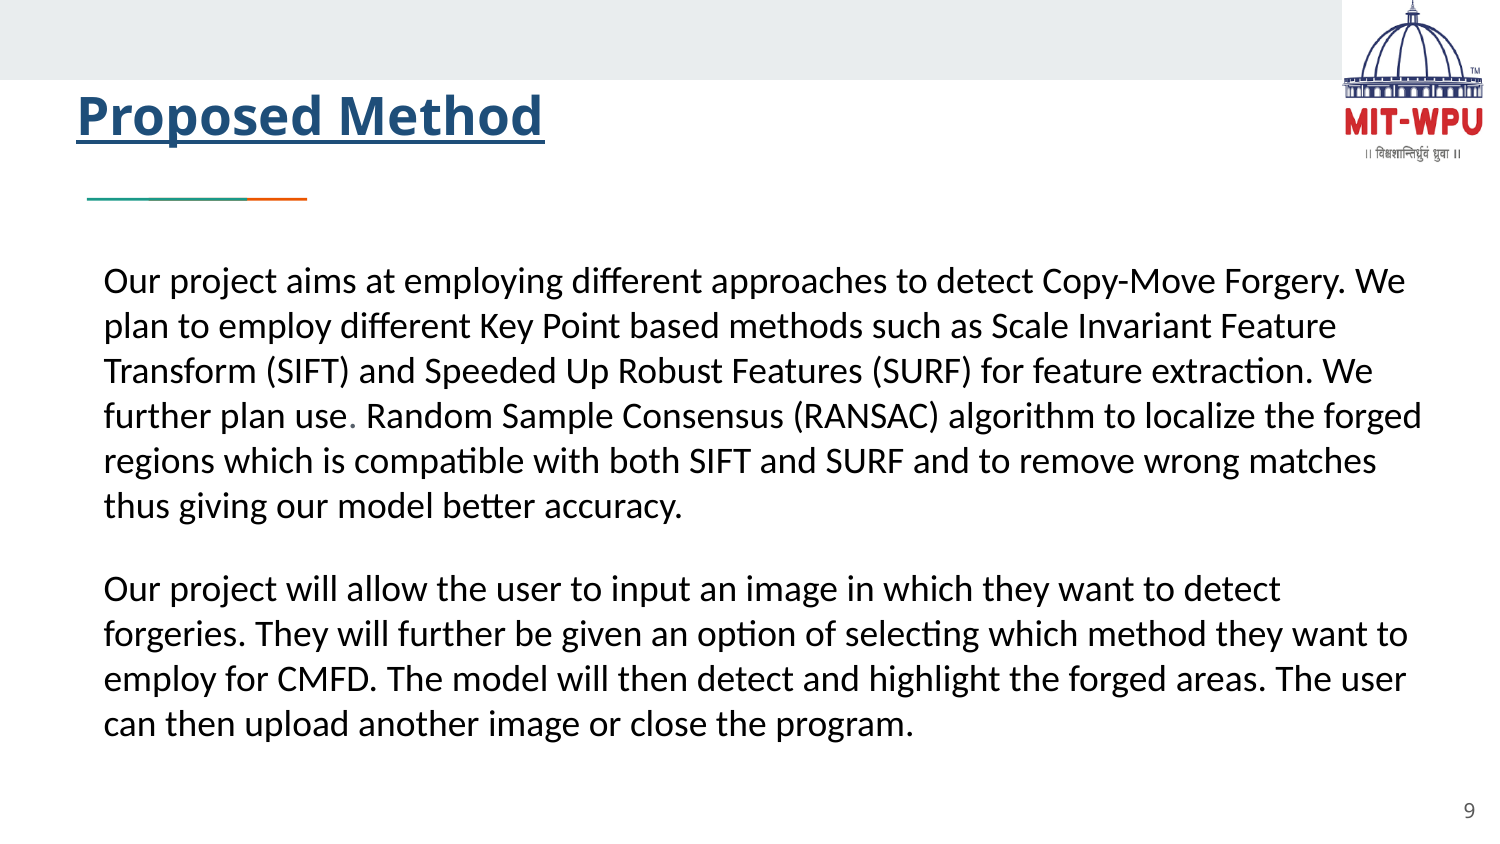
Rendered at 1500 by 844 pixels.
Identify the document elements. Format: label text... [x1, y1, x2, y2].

slide_number ‹#› [1400, 779, 1491, 844]
picture [1341, 0, 1500, 163]
title Proposed Method [61, 74, 1323, 163]
list Our project aims at employing different approaches to detect Copy-Move Forgery. We plan to employ different Key Point based methods such as Scale Invariant Feature Transform (SIFT) and Speeded Up Robust Features (SURF) for feature extraction. We further plan use. Random Sample Consensus (RANSAC) algorithm to localize the forged regions which is compatible with both SIFT and SURF and to remove wrong matches thus giving our model better accuracy. Our project will allow the user to input an image in which they want to detect forgeries. They will further be given an option of selecting which method they want to employ for CMFD. The model will then detect and highlight the forged areas. The user can then upload another image or close the program. [51, 241, 1449, 829]
